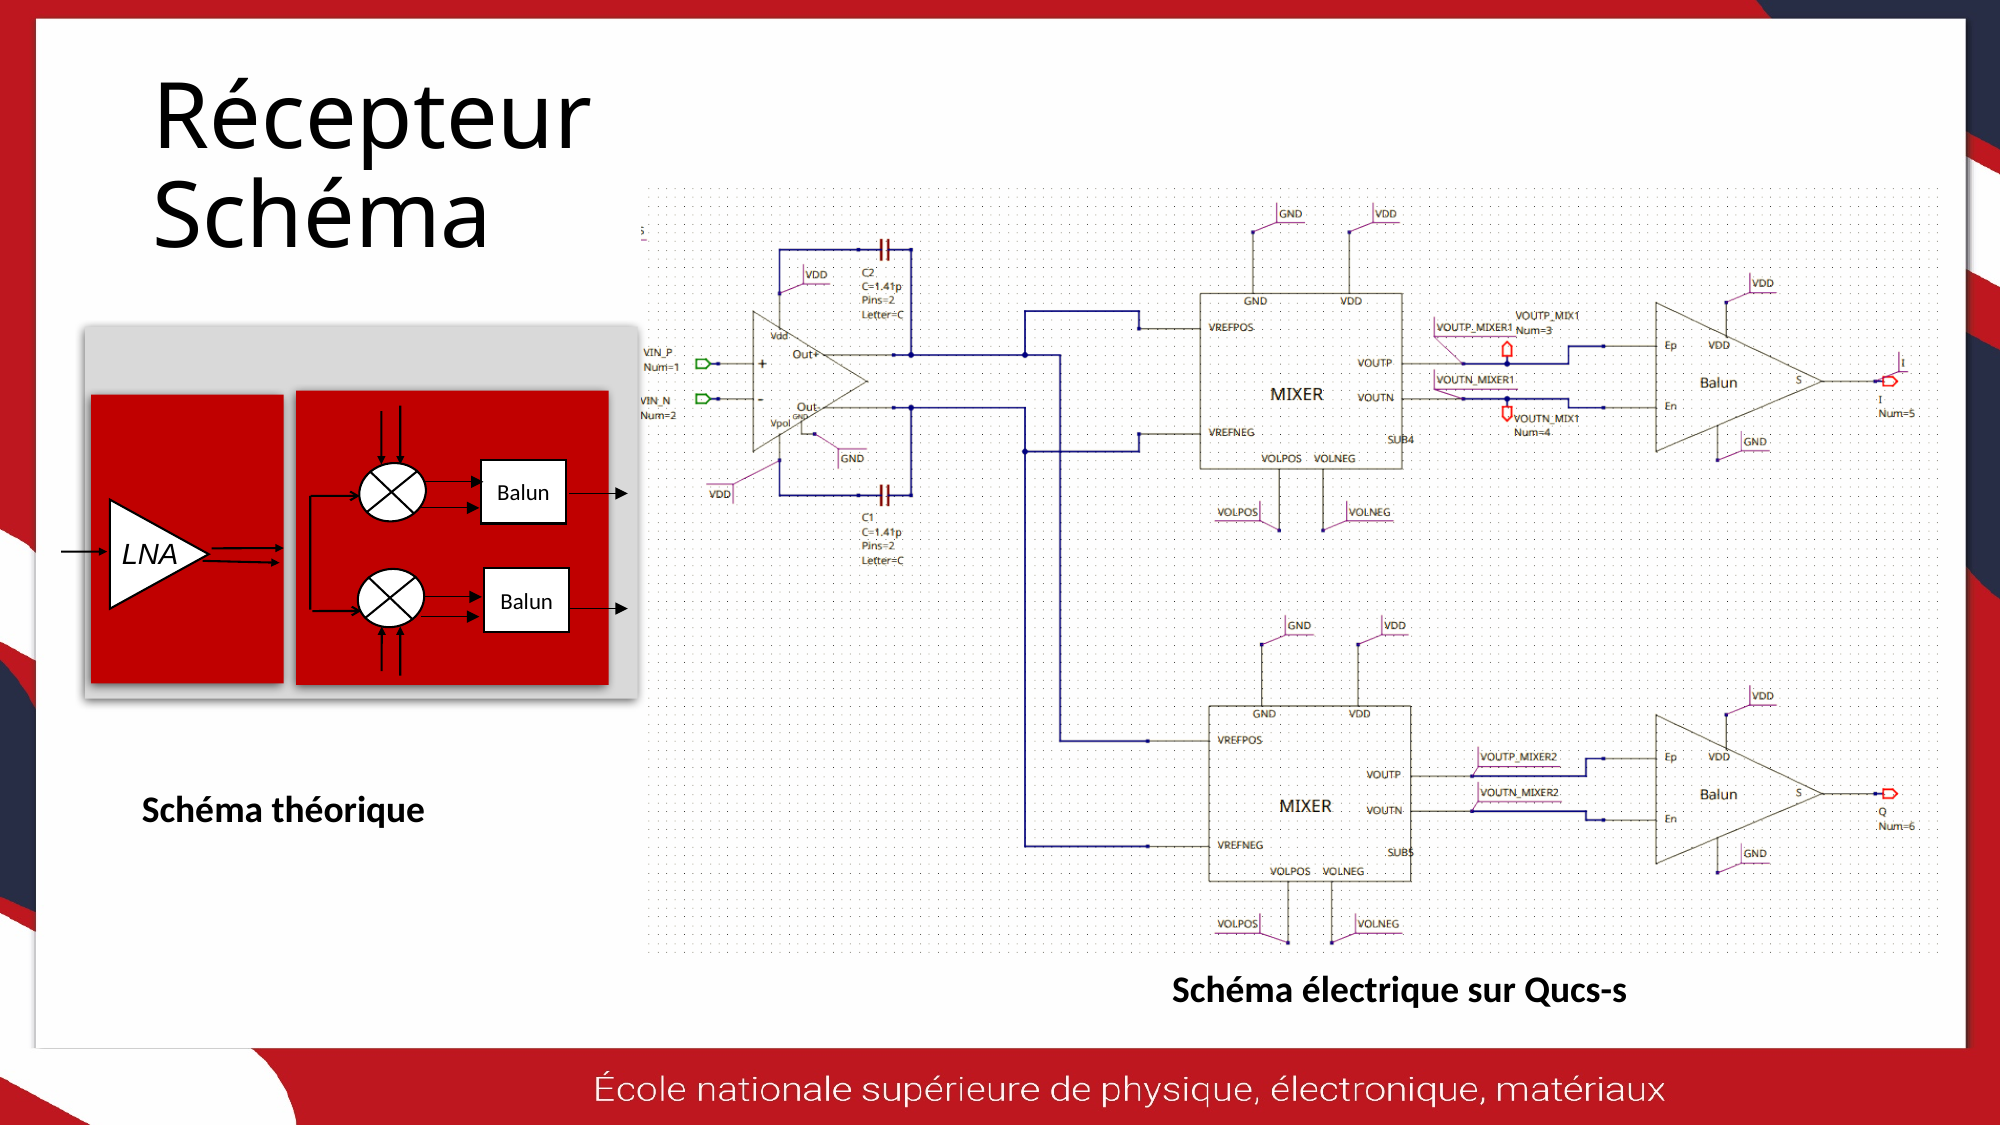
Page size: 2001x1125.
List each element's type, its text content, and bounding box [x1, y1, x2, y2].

picture [0, 0, 2000, 1125]
text_box Schéma théorique [126, 777, 571, 838]
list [641, 184, 1940, 956]
title Récepteur Schéma [137, 59, 1863, 278]
slide_number 51 [1412, 1042, 1863, 1103]
text_box Schéma électrique sur Qucs-s [1157, 957, 1755, 1017]
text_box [60, 326, 638, 699]
